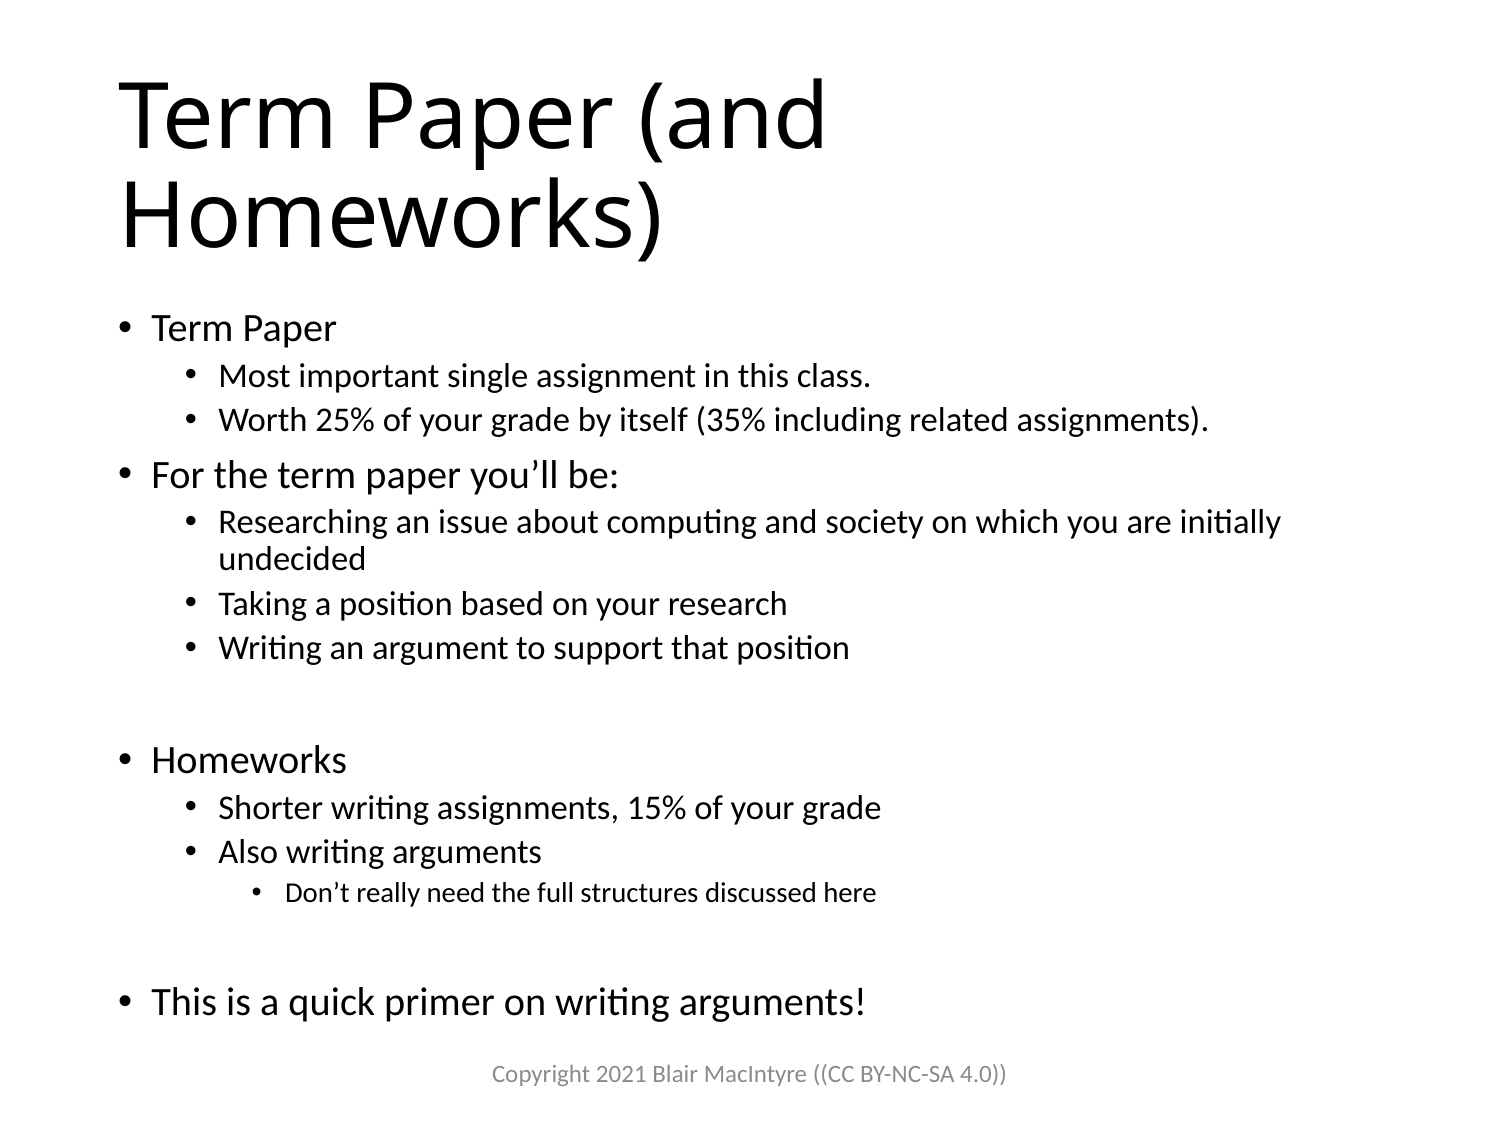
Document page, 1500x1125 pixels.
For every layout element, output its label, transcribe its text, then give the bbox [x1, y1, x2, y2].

title Term Paper (and Homeworks) [103, 59, 1397, 278]
footer Copyright 2021 Blair MacIntyre ((CC BY-NC-SA 4.0)) [461, 1042, 1039, 1103]
list Term Paper Most important single assignment in this class. Worth 25% of your grade by itself (35% including related assignments). For the term paper you’ll be: Researching an issue about computing and society on which you are initially undecided Taking a position based on your research Writing an argument to support that position Homeworks Shorter writing assignments, 15% of your grade Also writing arguments Don’t really need the full structures discussed here This is a quick primer on writing arguments! [103, 299, 1397, 1037]
